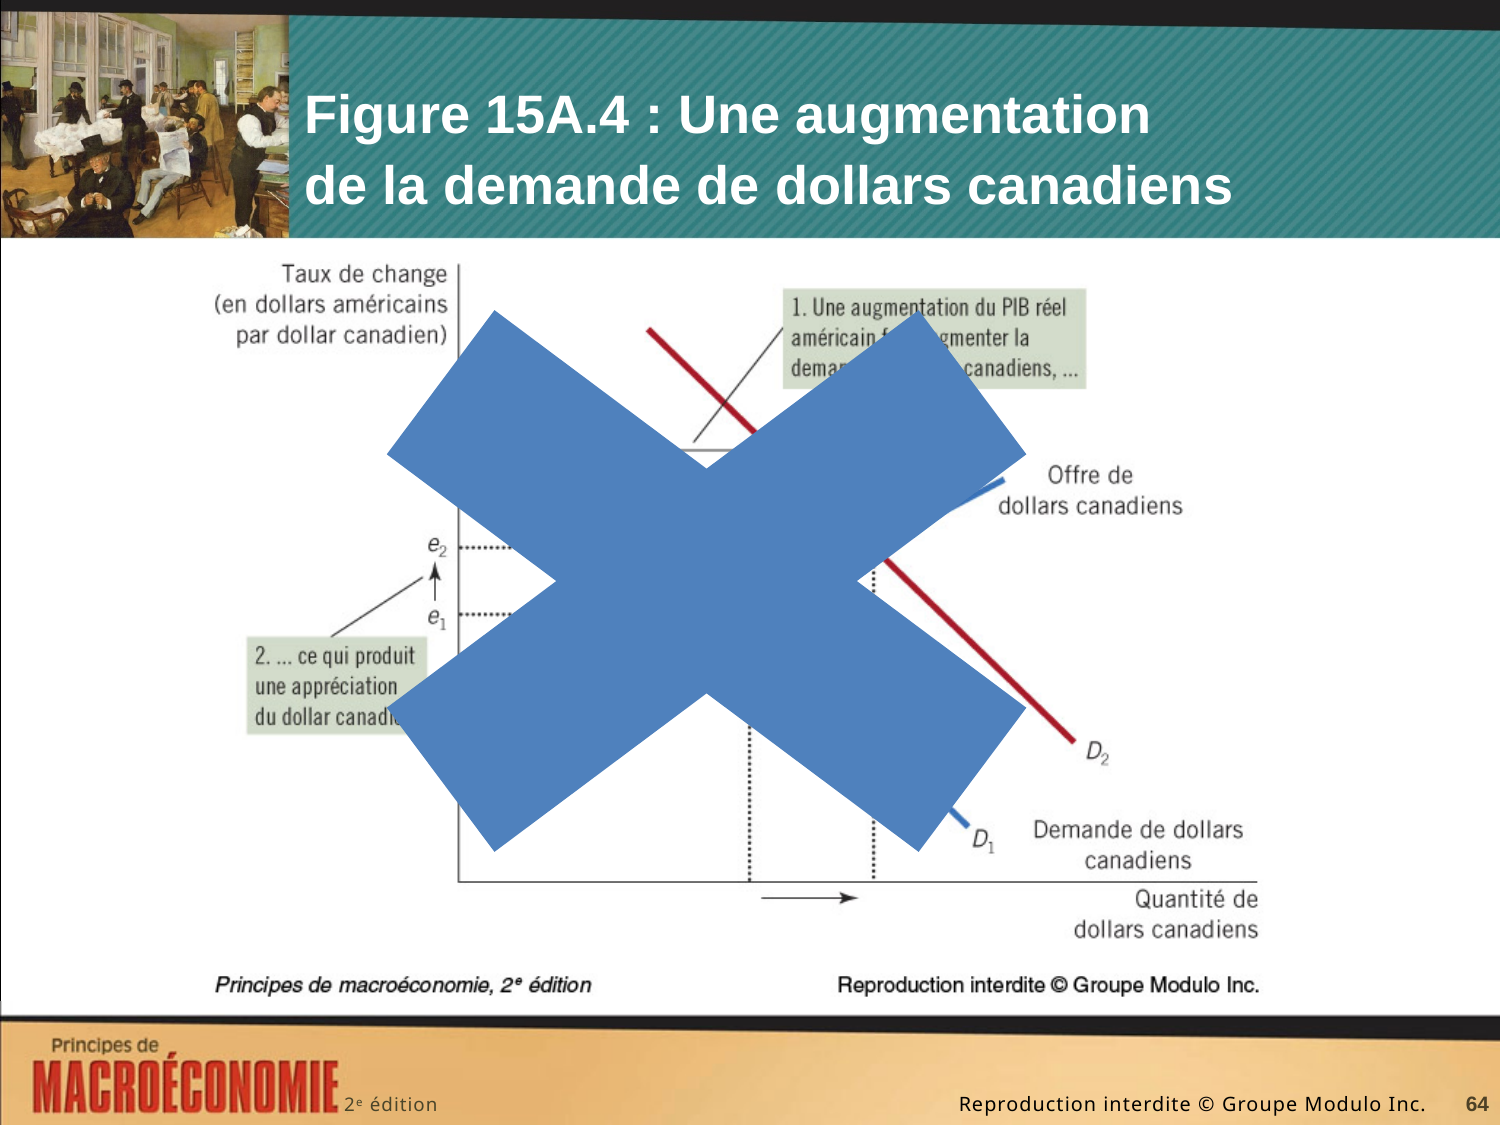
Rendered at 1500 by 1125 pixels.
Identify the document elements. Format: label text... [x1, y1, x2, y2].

title Figure 15A.4 : Une augmentation de la demande de dollars canadiens [304, 32, 1483, 223]
picture [0, 0, 1500, 1125]
slide_number 64 [1417, 1070, 1489, 1125]
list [0, 249, 1476, 1013]
picture [1412, 1102, 1417, 1110]
